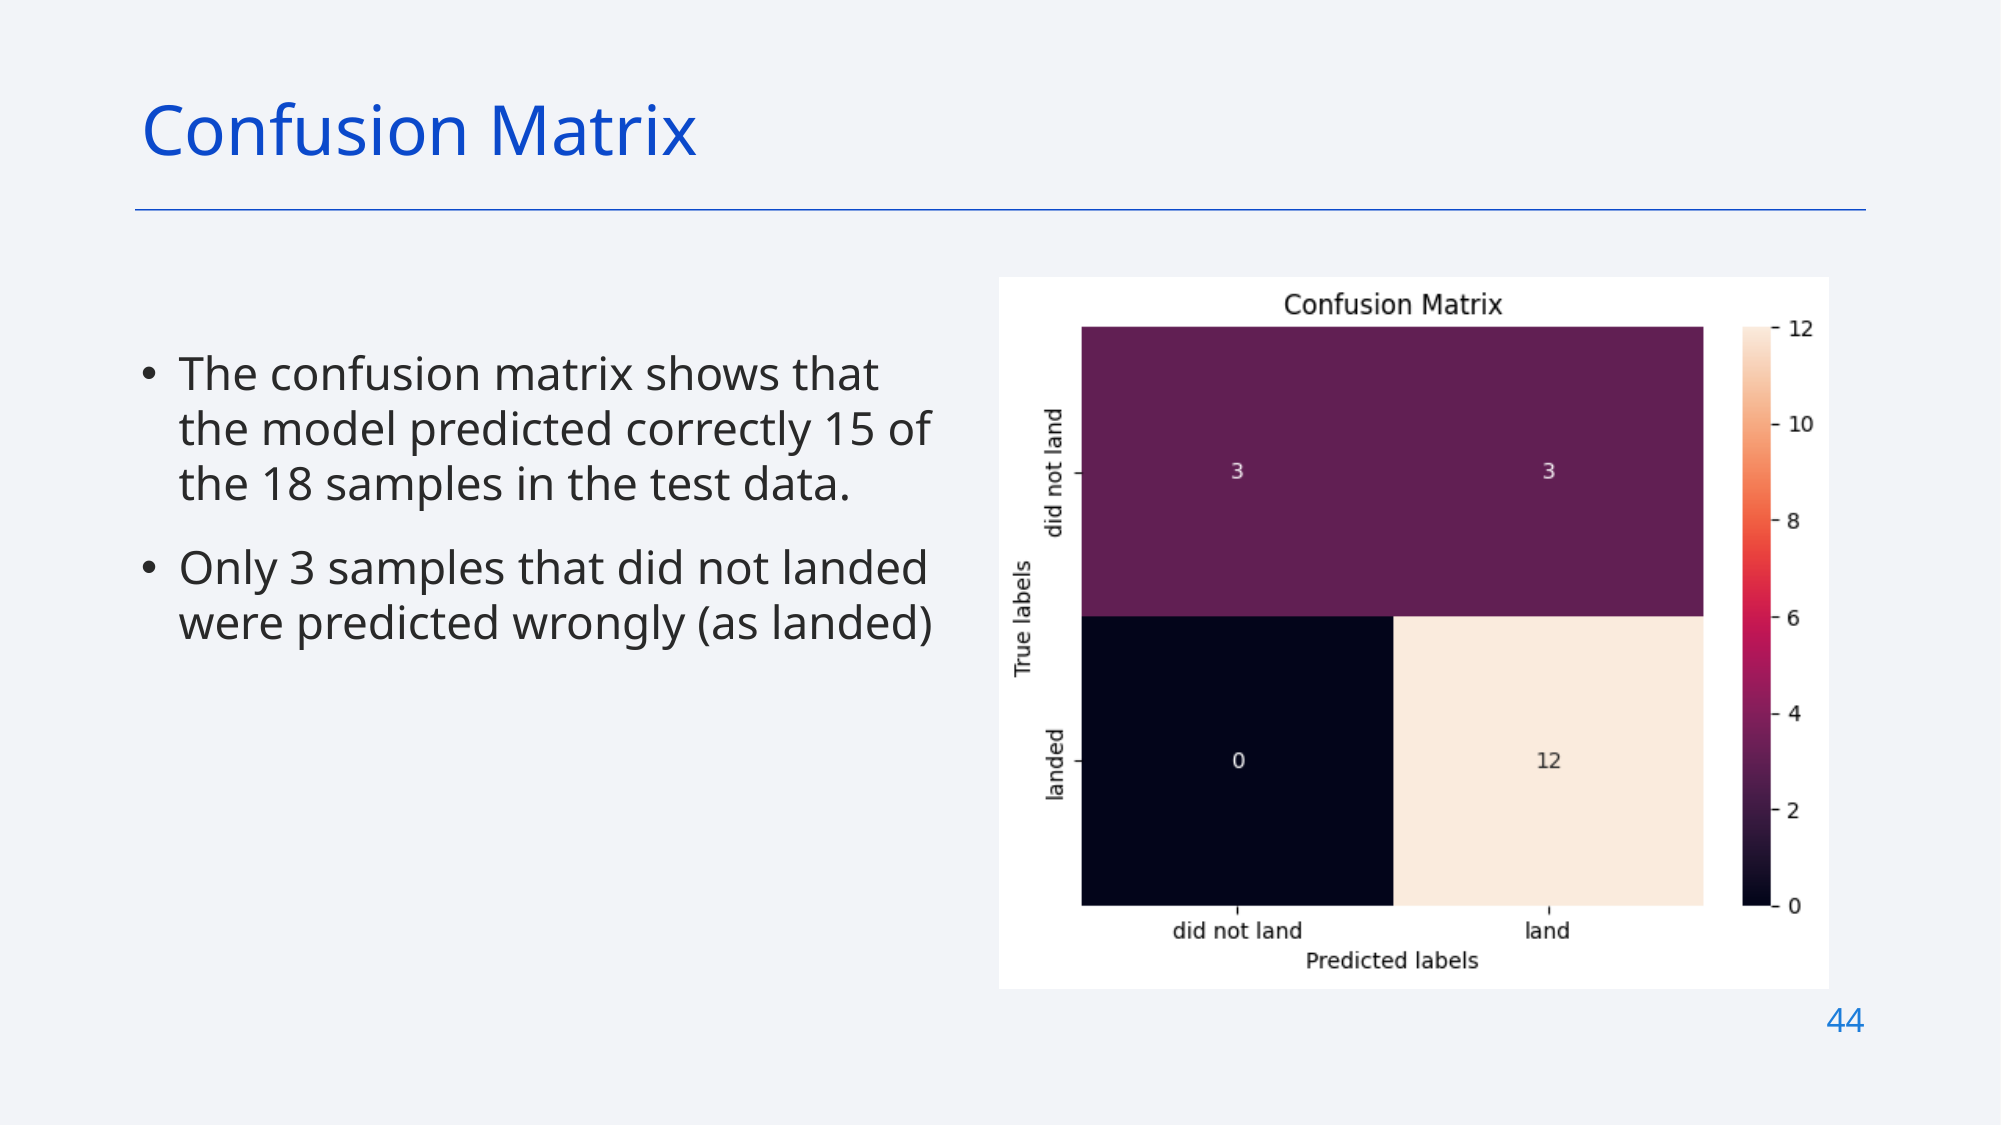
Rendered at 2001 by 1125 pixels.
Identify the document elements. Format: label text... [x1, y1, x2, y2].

list The confusion matrix shows that the model predicted correctly 15 of the 18 samples in the test data. Only 3 samples that did not landed were predicted wrongly (as landed) [126, 337, 955, 963]
text_box Confusion Matrix [126, 88, 1852, 179]
picture [0, 0, 2001, 1125]
slide_number 44 [1429, 988, 1880, 1055]
